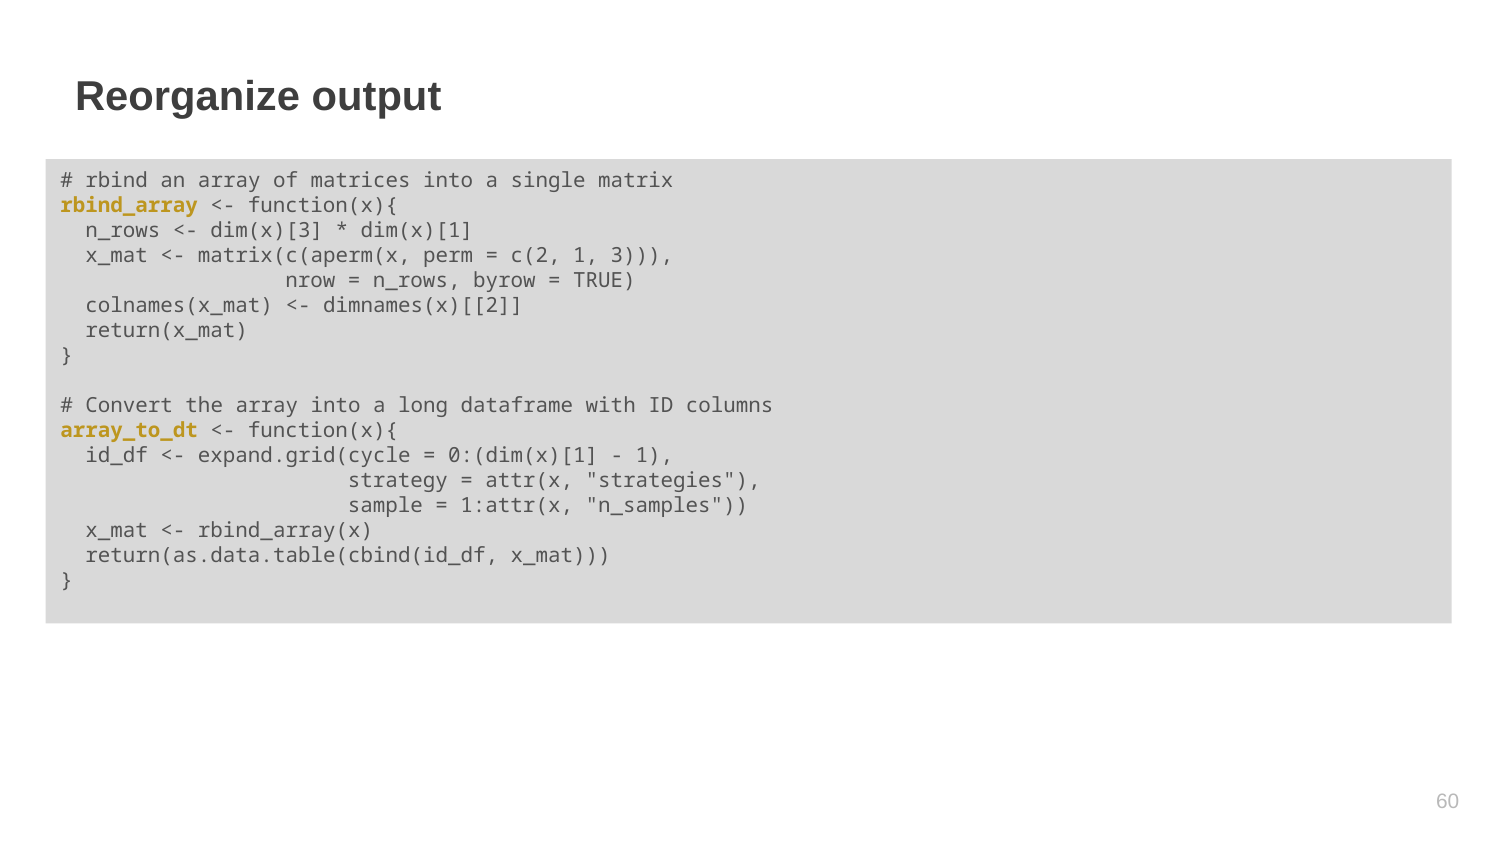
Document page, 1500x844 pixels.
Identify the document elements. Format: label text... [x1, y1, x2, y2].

text_box # rbind an array of matrices into a single matrix rbind_array <- function(x){ n_rows <- dim(x)[3] * dim(x)[1] x_mat <- matrix(c(aperm(x, perm = c(2, 1, 3))), nrow = n_rows, byrow = TRUE) colnames(x_mat) <- dimnames(x)[[2]] return(x_mat) } # Convert the array into a long dataframe with ID columns array_to_dt <- function(x){ id_df <- expand.grid(cycle = 0:(dim(x)[1] - 1), strategy = attr(x, "strategies"), sample = 1:attr(x, "n_samples")) x_mat <- rbind_array(x) return(as.data.table(cbind(id_df, x_mat))) } [45, 159, 1452, 624]
title Reorganize output [75, 0, 1325, 159]
slide_number 59 [1393, 777, 1475, 823]
